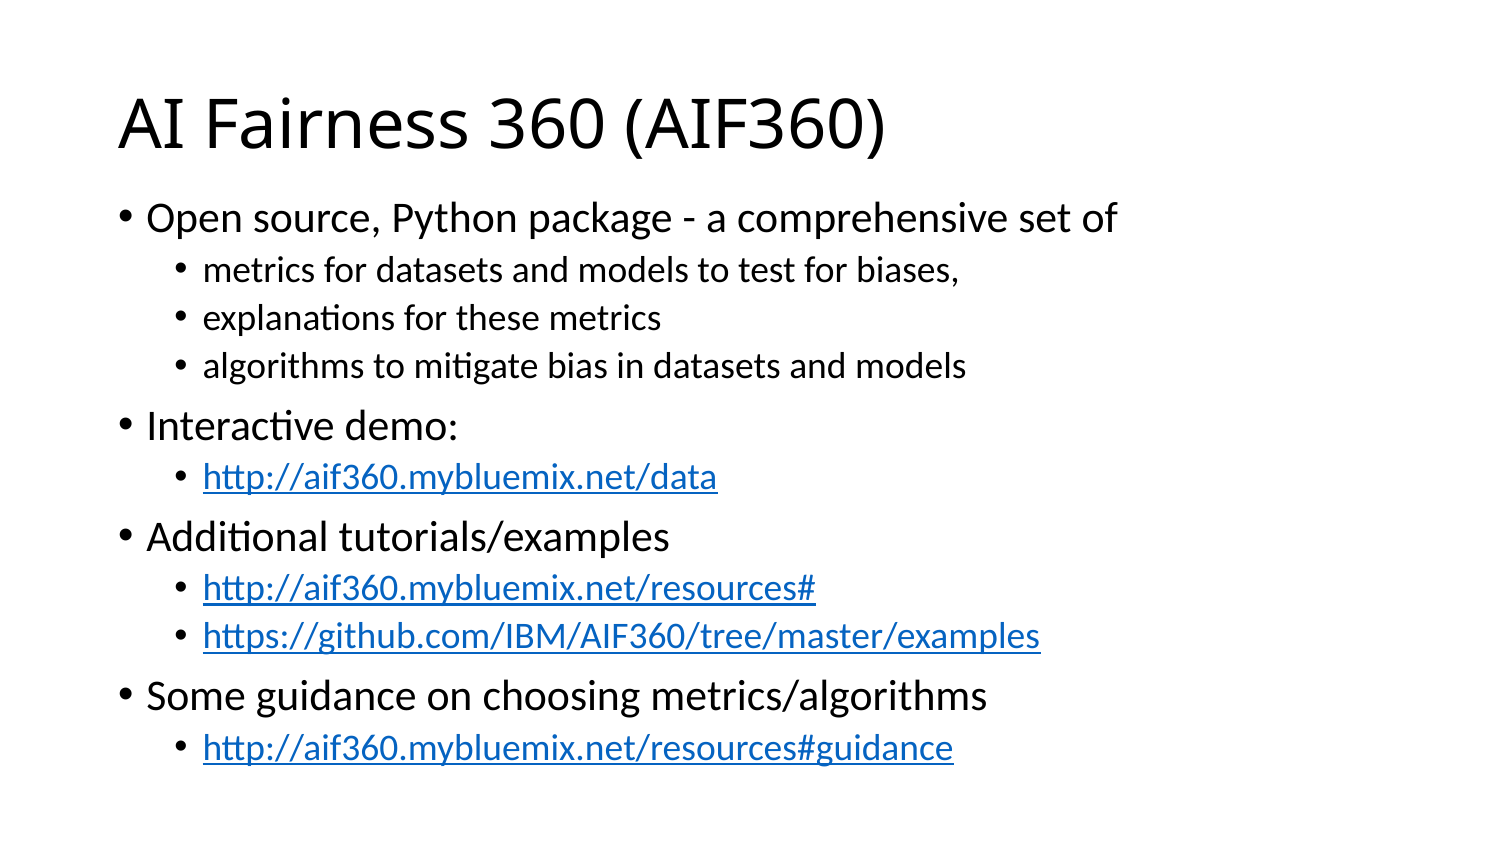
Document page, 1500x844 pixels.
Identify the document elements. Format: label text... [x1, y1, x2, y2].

list Open source, Python package - a comprehensive set of metrics for datasets and models to test for biases, explanations for these metrics algorithms to mitigate bias in datasets and models Interactive demo: http://aif360.mybluemix.net/data Additional tutorials/examples http://aif360.mybluemix.net/resources# https://github.com/IBM/AIF360/tree/master/examples Some guidance on choosing metrics/algorithms http://aif360.mybluemix.net/resources#guidance [103, 187, 1397, 784]
title AI Fairness 360 (AIF360) [103, 44, 1397, 187]
